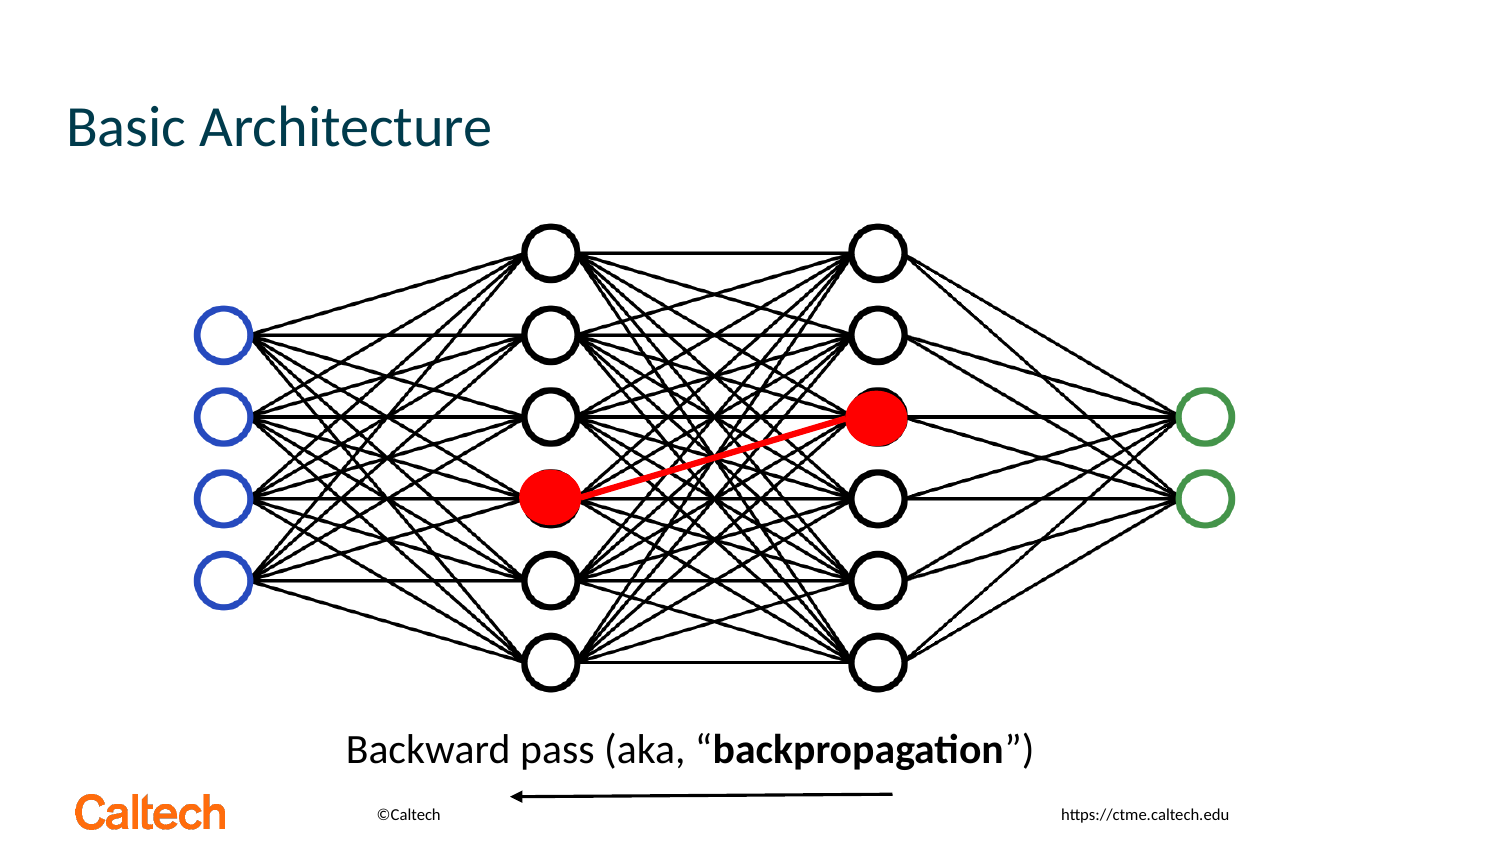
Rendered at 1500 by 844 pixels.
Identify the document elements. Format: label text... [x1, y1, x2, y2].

picture [75, 793, 225, 830]
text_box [509, 793, 893, 797]
picture [152, 166, 1262, 737]
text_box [580, 418, 847, 498]
title Basic Architecture [51, 72, 1449, 167]
text_box Backward pass (aka, “backpropagation”) [330, 745, 1221, 779]
